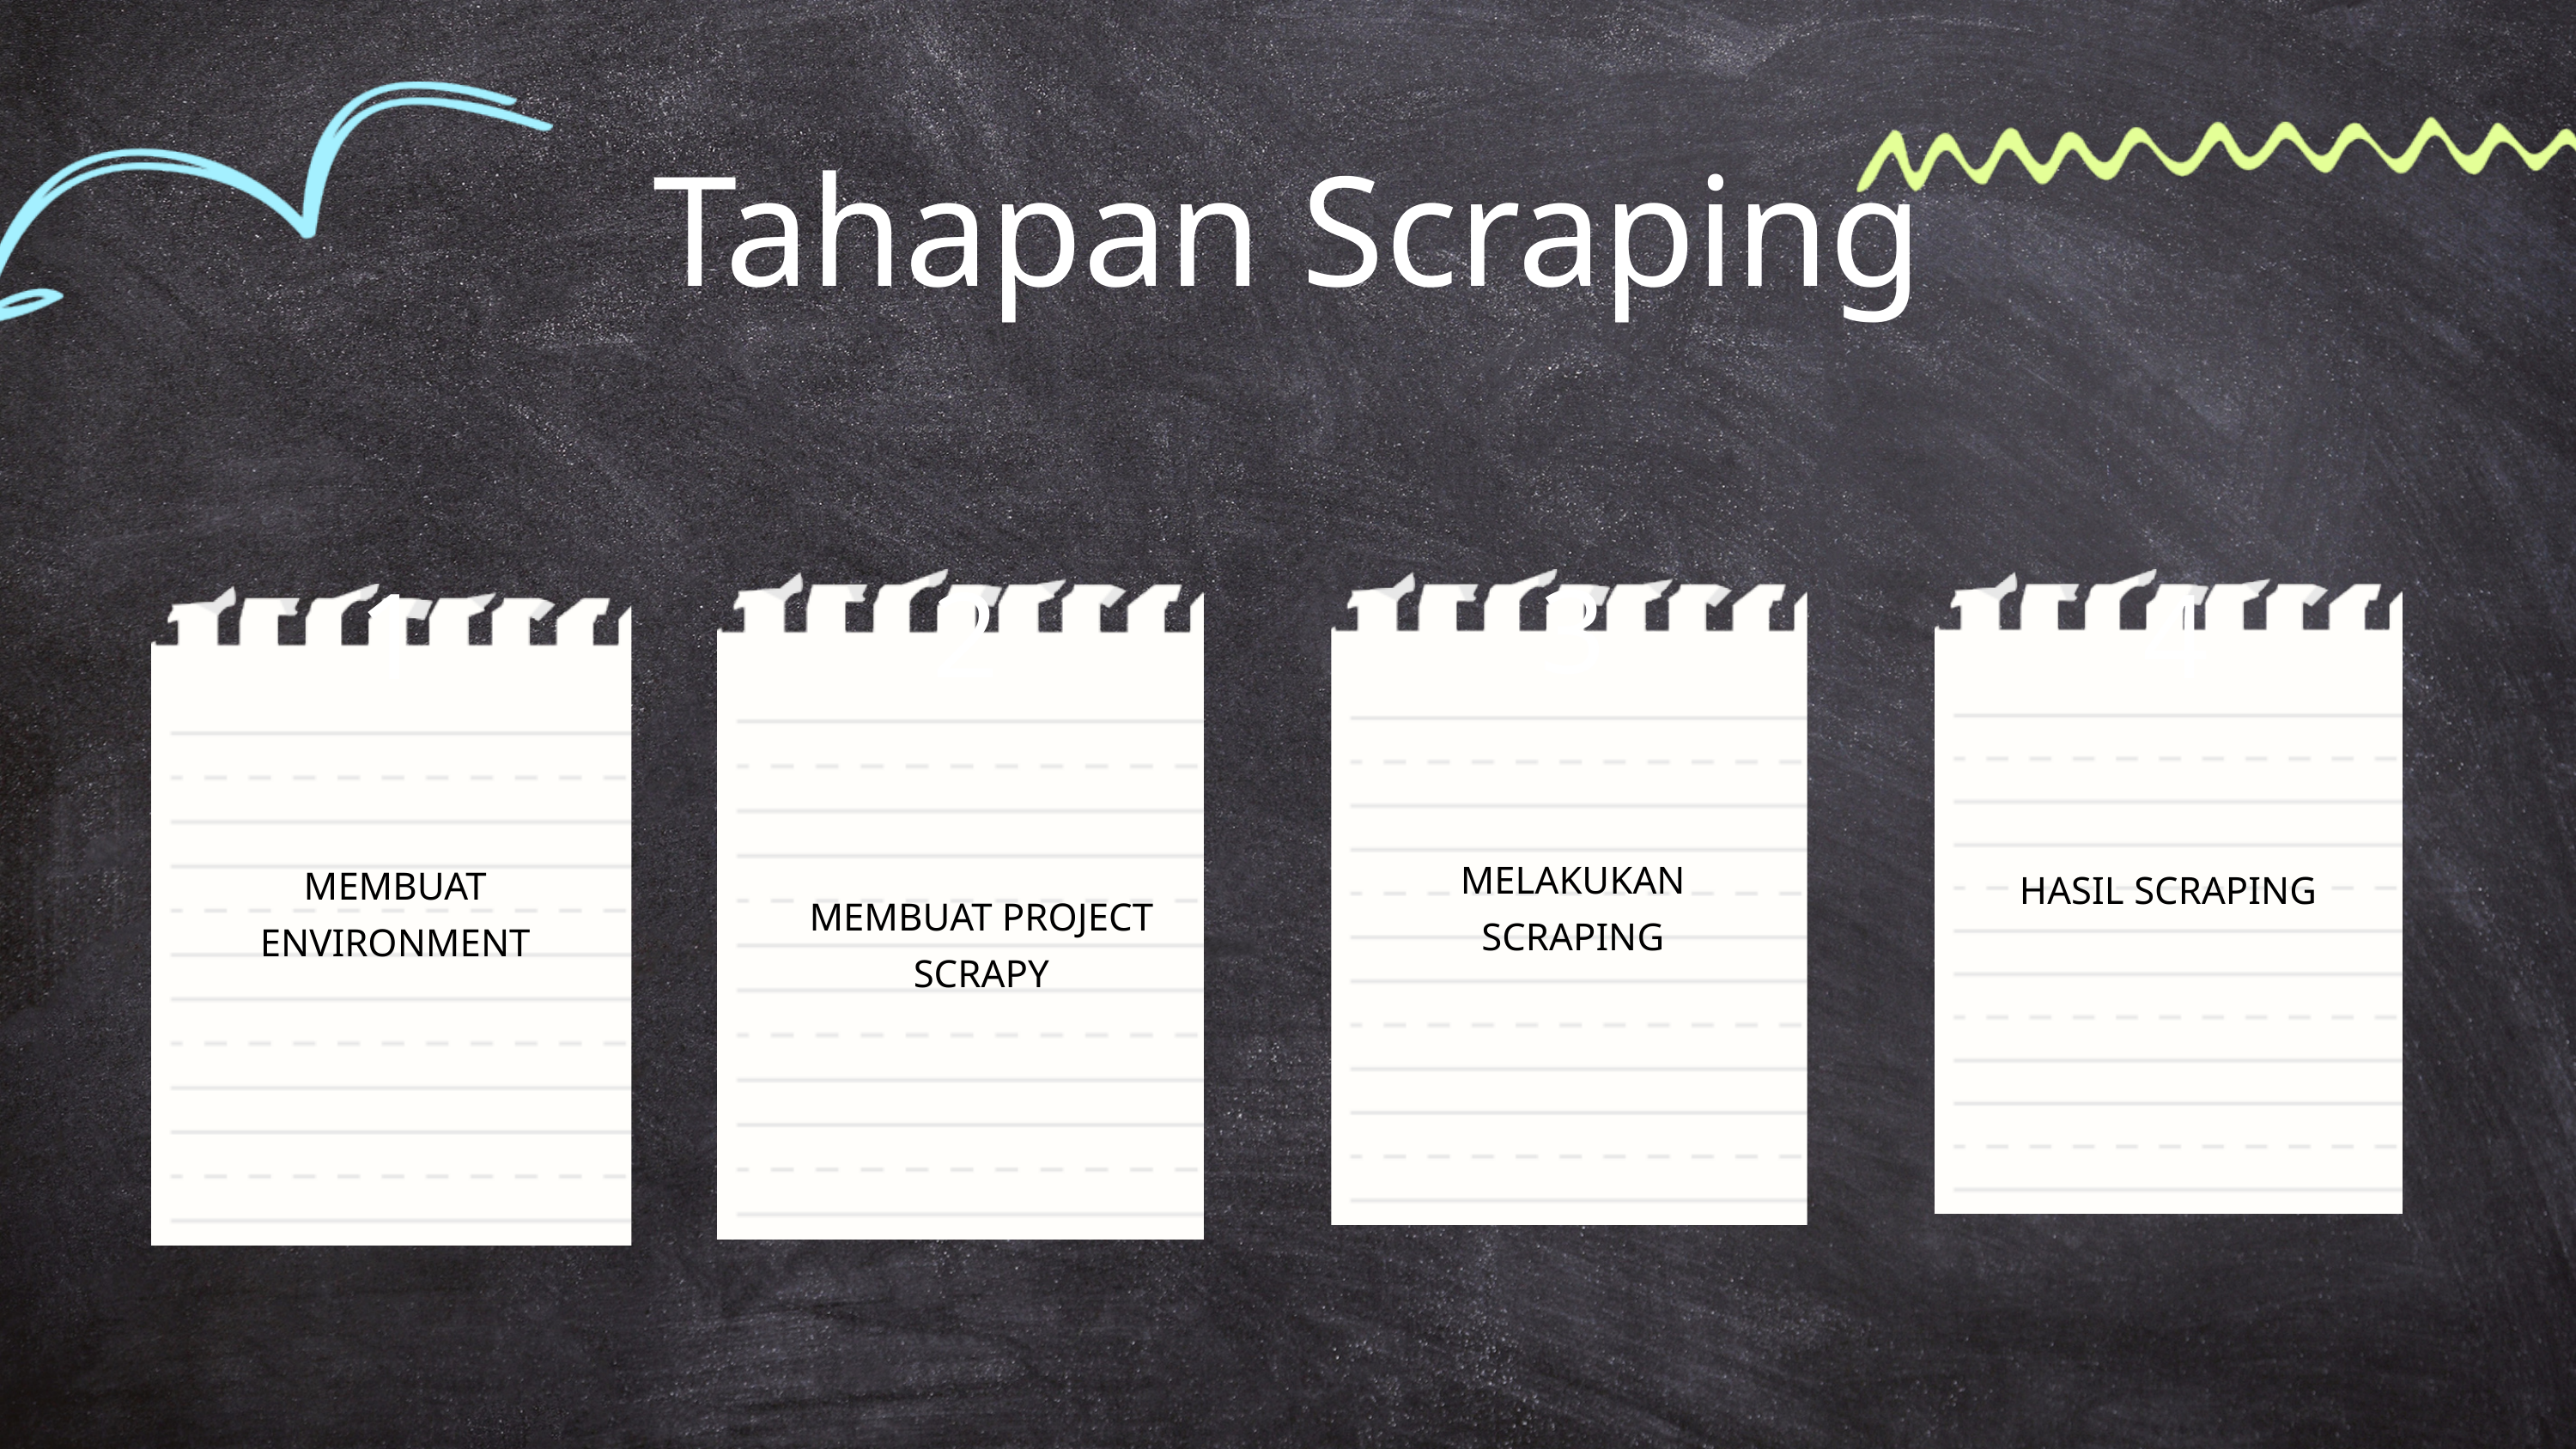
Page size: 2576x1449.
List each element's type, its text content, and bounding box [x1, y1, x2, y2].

text_box [0, 82, 556, 327]
text_box 3 [1468, 601, 1678, 697]
text_box MELAKUKAN SCRAPING [1383, 846, 1763, 959]
text_box HASIL SCRAPING [1978, 855, 2358, 912]
text_box [150, 584, 632, 1246]
text_box [1935, 569, 2403, 1215]
text_box [0, 0, 2576, 191]
text_box [1331, 569, 1807, 1225]
text_box 1 [283, 605, 499, 704]
text_box [0, 224, 2576, 1449]
text_box MEMBUAT PROJECT SCRAPY [788, 882, 1175, 995]
text_box 4 [2071, 607, 2281, 702]
text_box [717, 569, 1204, 1240]
text_box [1839, 65, 2576, 224]
text_box Tahapan Scraping [556, 191, 2057, 317]
text_box MEMBUAT ENVIRONMENT [200, 851, 590, 965]
text_box 2 [859, 604, 1072, 701]
